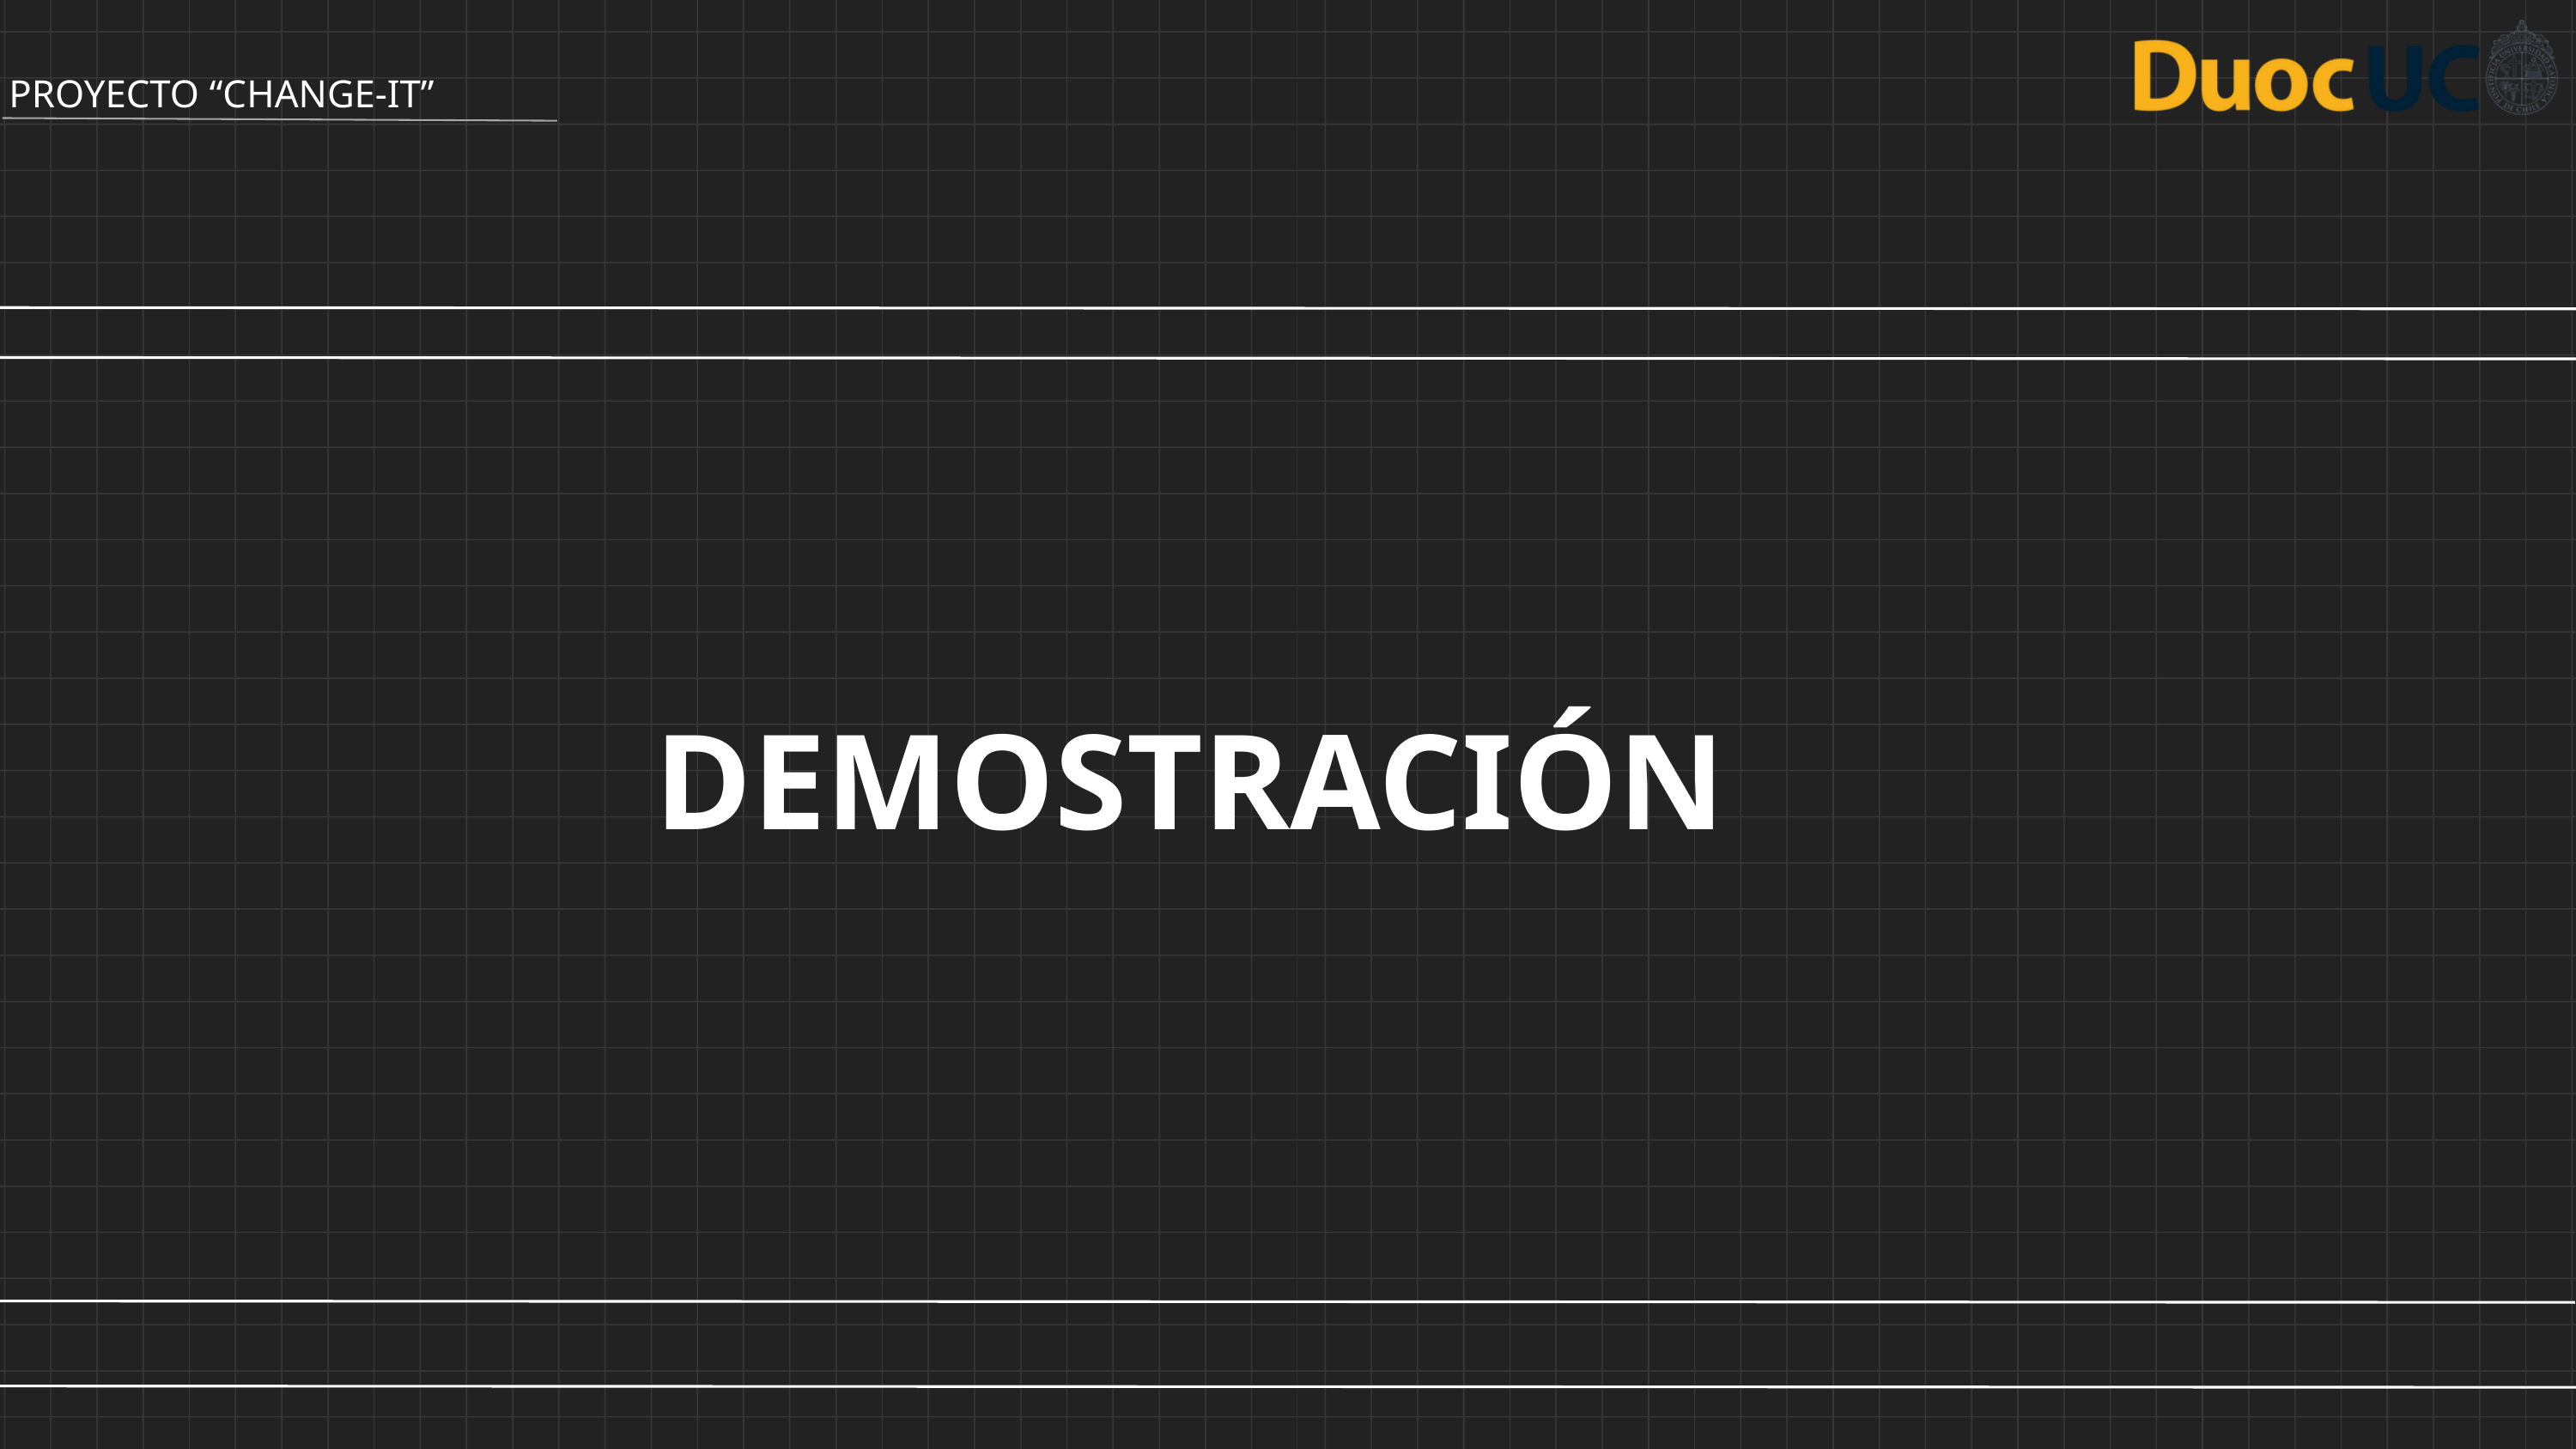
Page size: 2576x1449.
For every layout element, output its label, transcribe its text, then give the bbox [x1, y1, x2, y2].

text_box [2, 67, 1023, 122]
text_box [0, 0, 1297, 1449]
text_box DEMOSTRACIÓN [654, 718, 1884, 857]
text_box [1297, 0, 2576, 308]
text_box [1297, 309, 2576, 1449]
text_box [2129, 14, 2564, 121]
